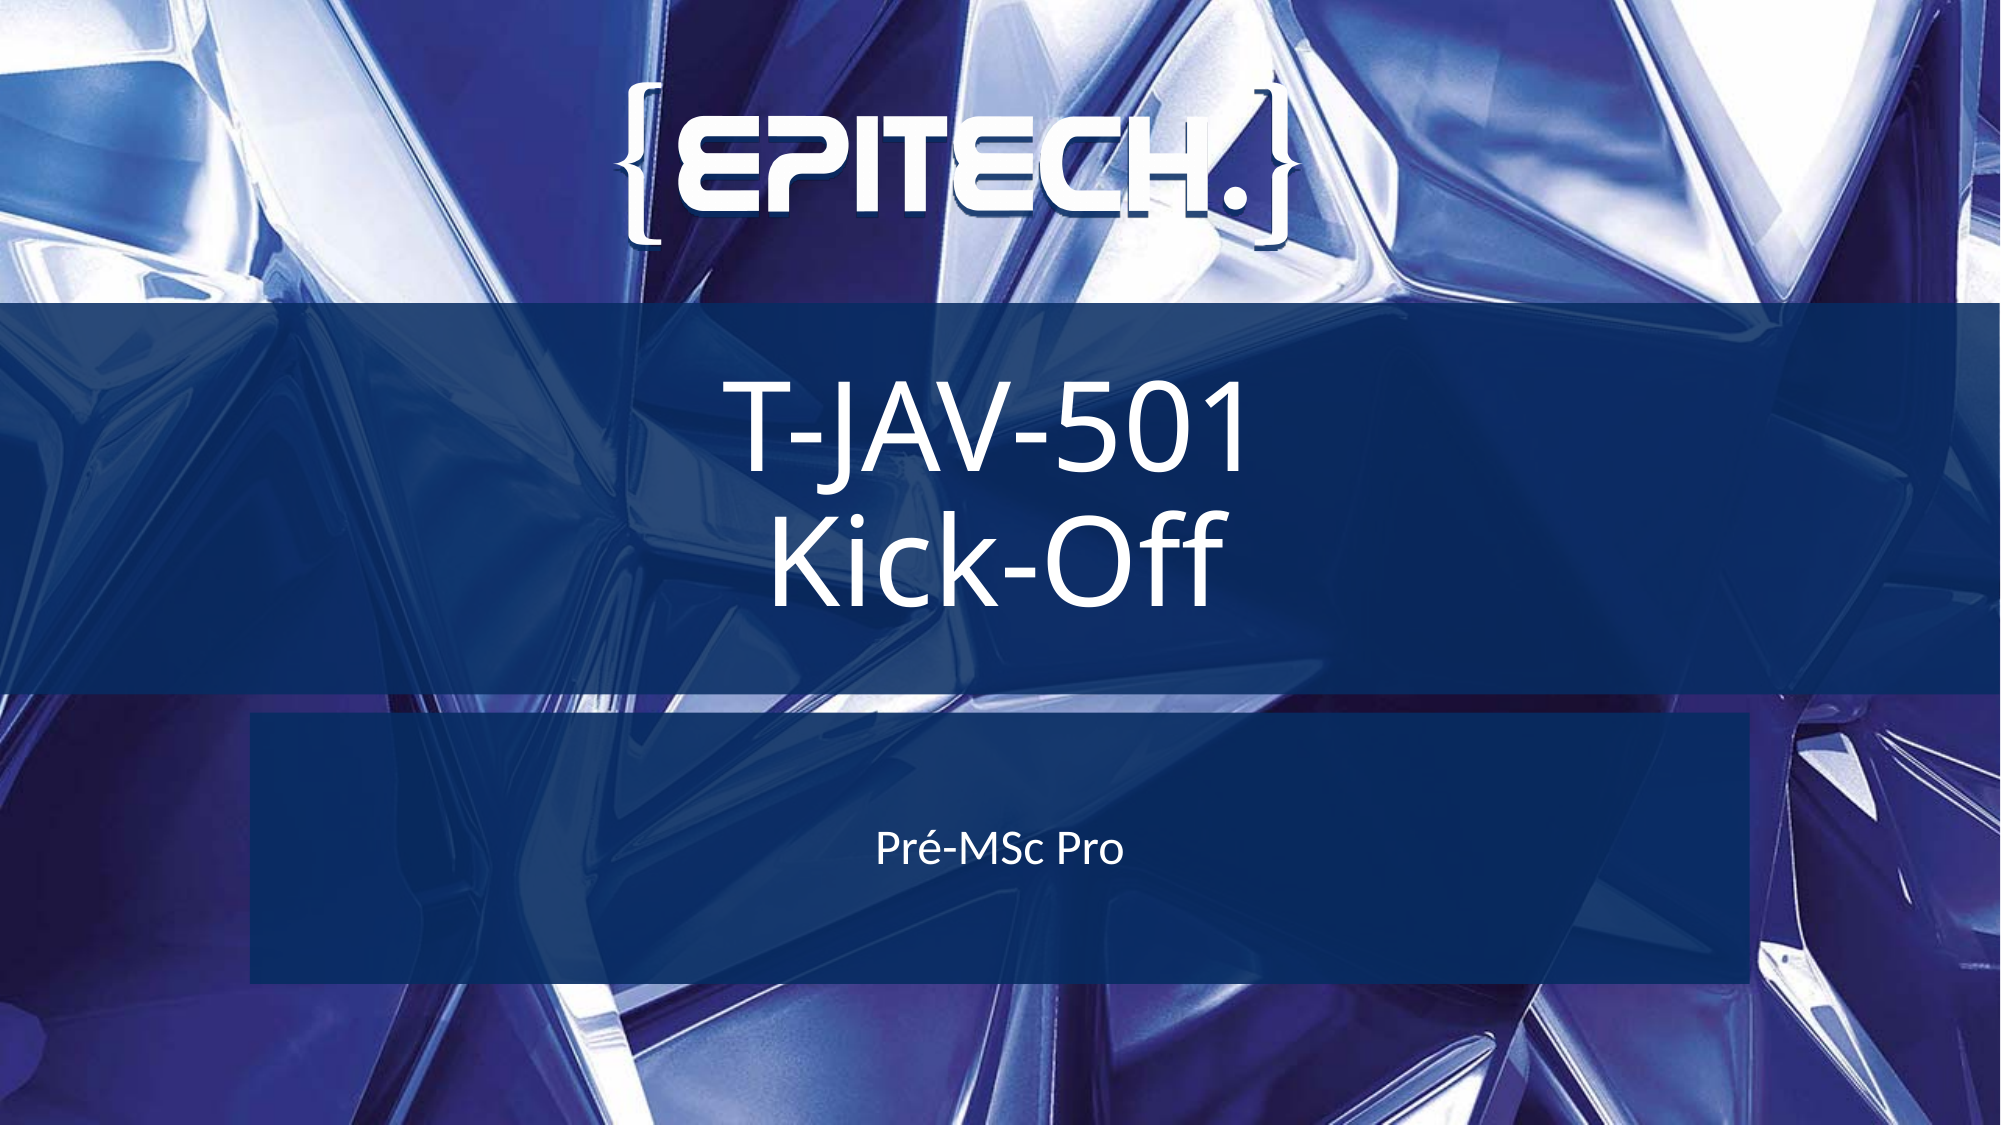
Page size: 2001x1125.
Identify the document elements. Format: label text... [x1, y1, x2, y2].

text_box Pré-MSc Pro [249, 712, 1750, 984]
picture [0, 0, 2001, 1125]
text_box T-JAV-501 Kick-Off [0, 303, 2000, 695]
